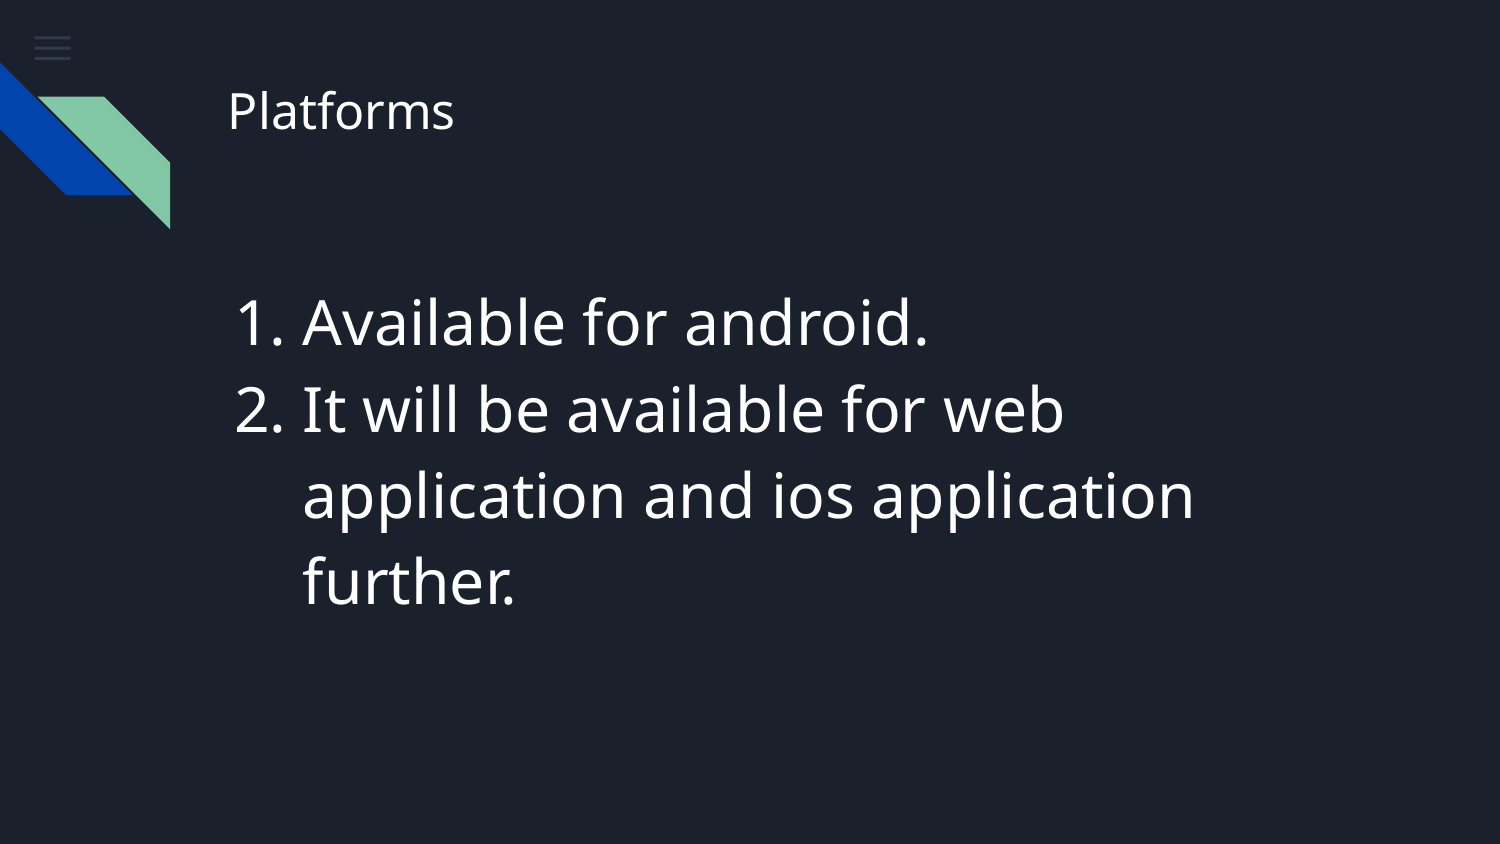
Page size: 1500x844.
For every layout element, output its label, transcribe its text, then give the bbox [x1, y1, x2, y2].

list Available for android. It will be available for web application and ios application further. [212, 257, 1368, 735]
title Platforms [212, 64, 1368, 215]
